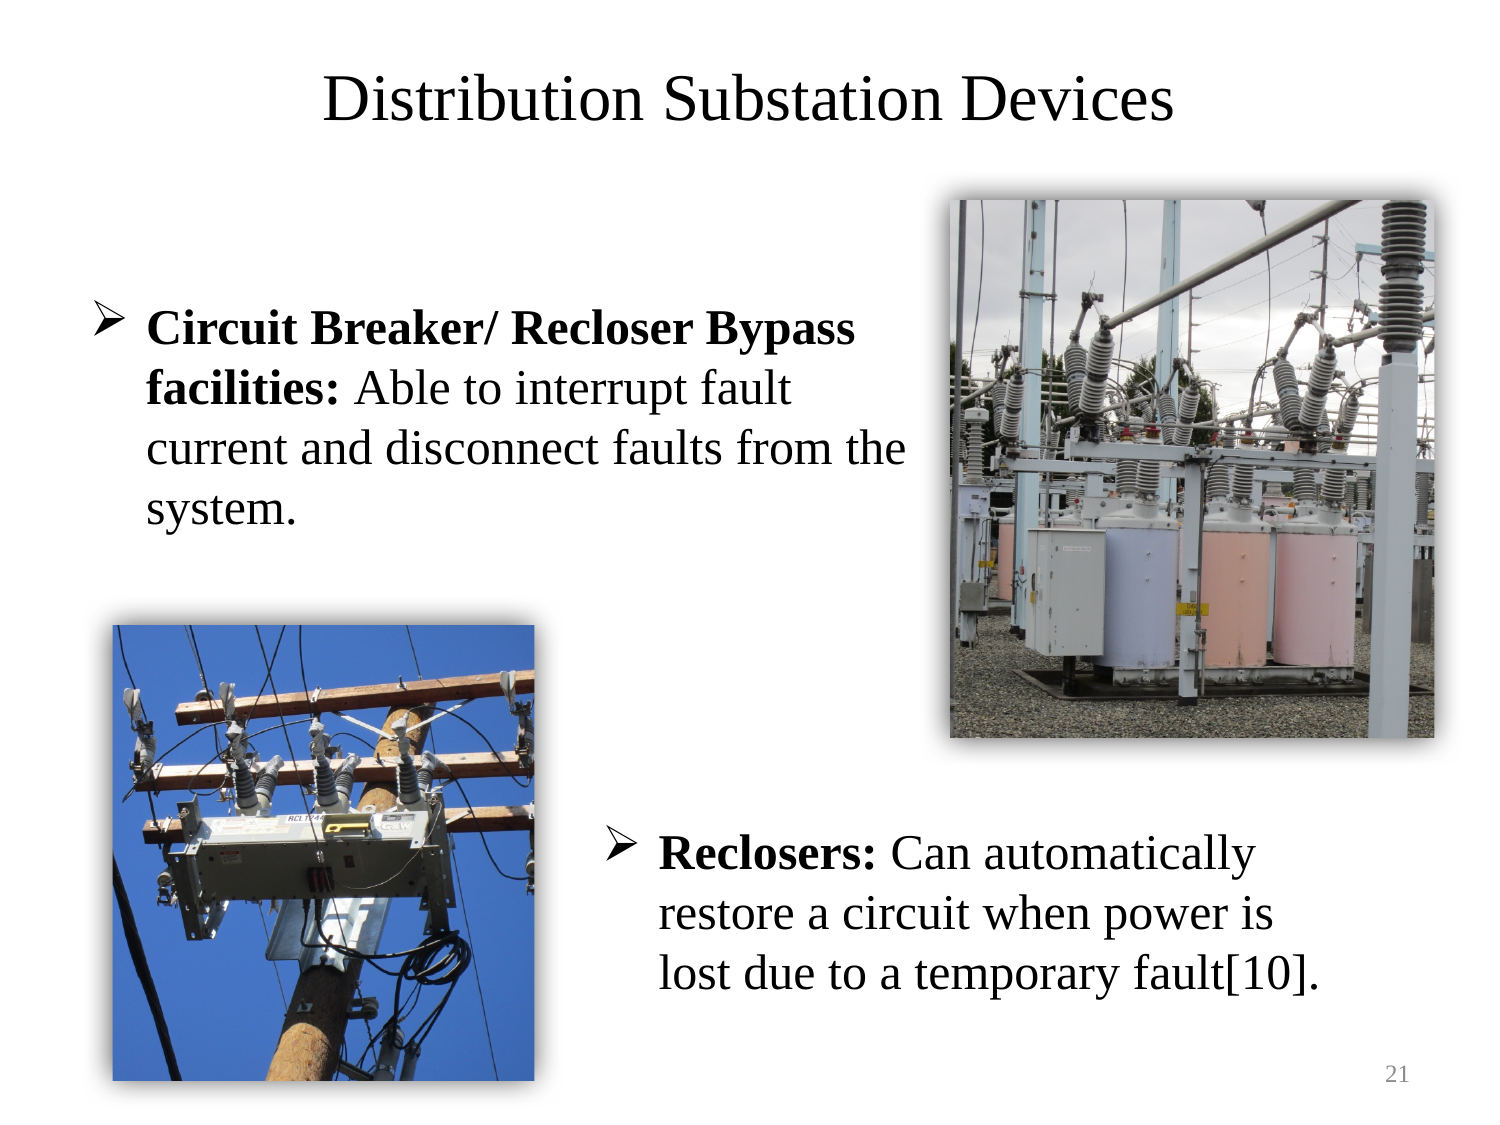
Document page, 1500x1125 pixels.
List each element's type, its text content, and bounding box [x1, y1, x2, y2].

text_box Circuit Breaker/ Recloser Bypass facilities: Able to interrupt fault current and disconnect faults from the system. [75, 287, 926, 543]
text_box Reclosers: Can automatically restore a circuit when power is lost due to a temporary fault[10]. [587, 812, 1338, 1008]
picture [112, 625, 535, 1081]
title Distribution Substation Devices [75, 24, 1425, 163]
picture [949, 199, 1435, 739]
slide_number 21 [1074, 1042, 1425, 1103]
